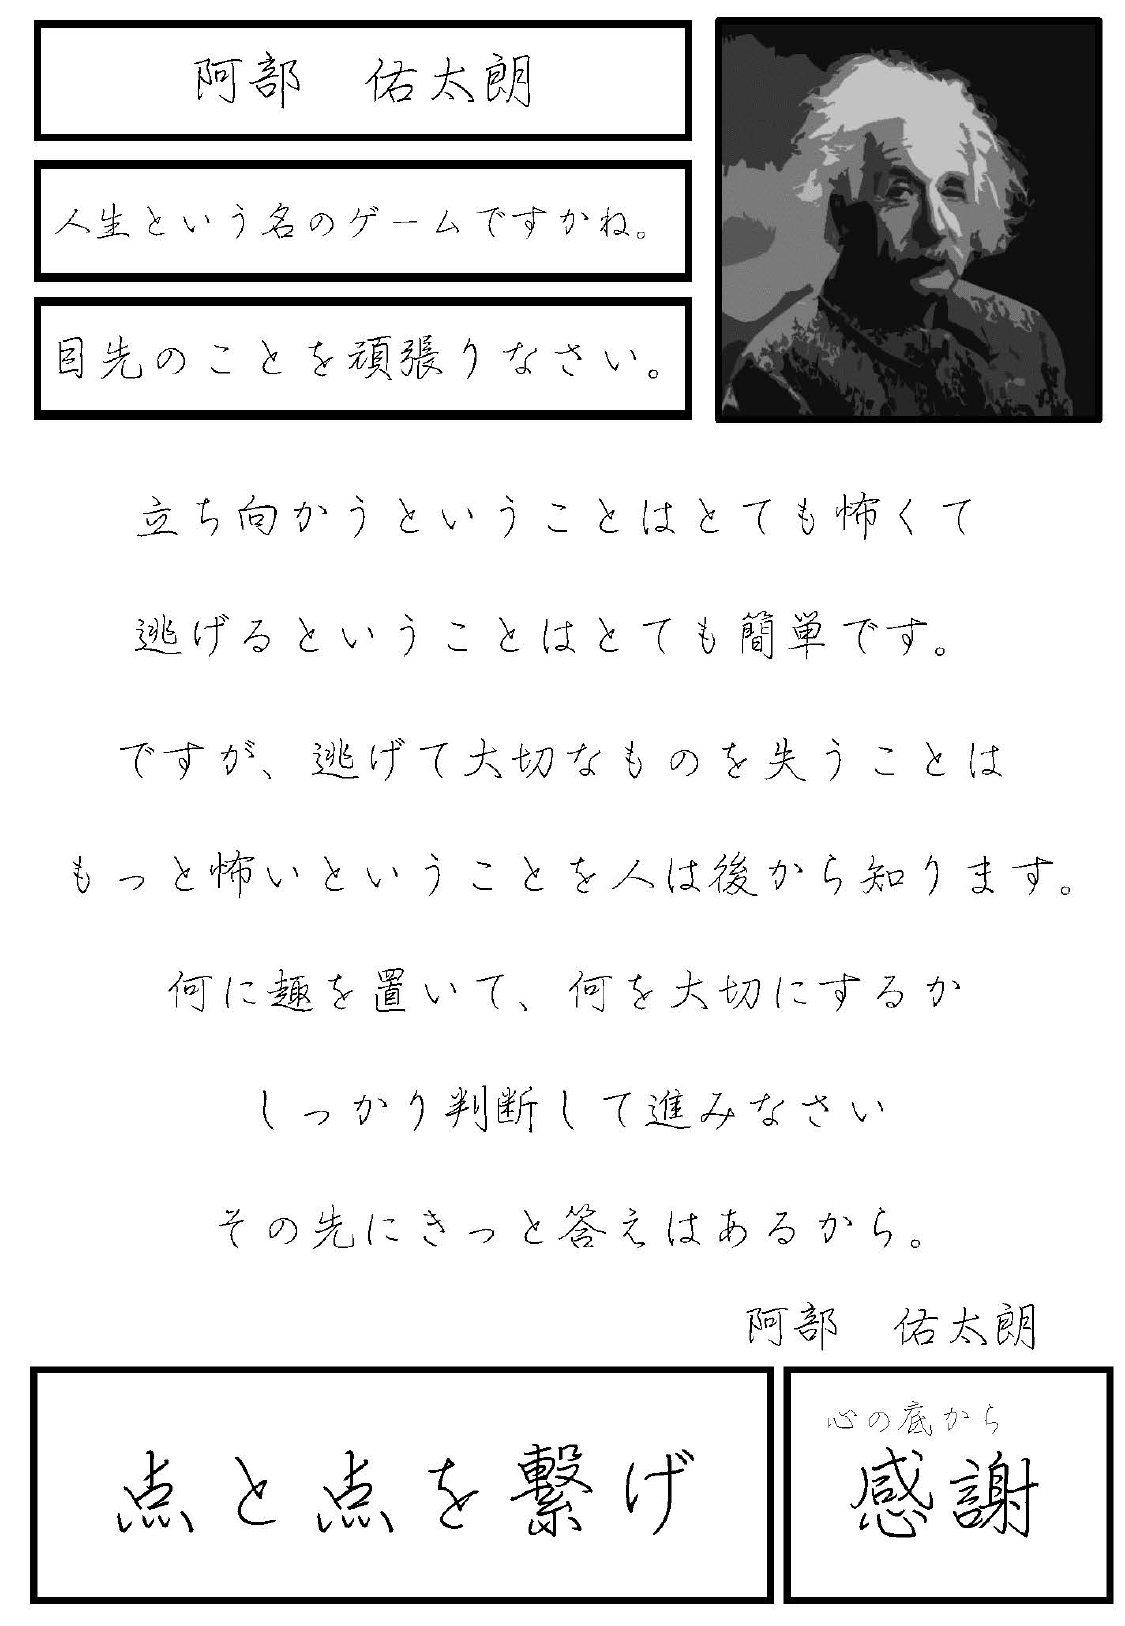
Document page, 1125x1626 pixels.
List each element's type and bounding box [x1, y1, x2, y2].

list [0, 0, 1125, 1625]
